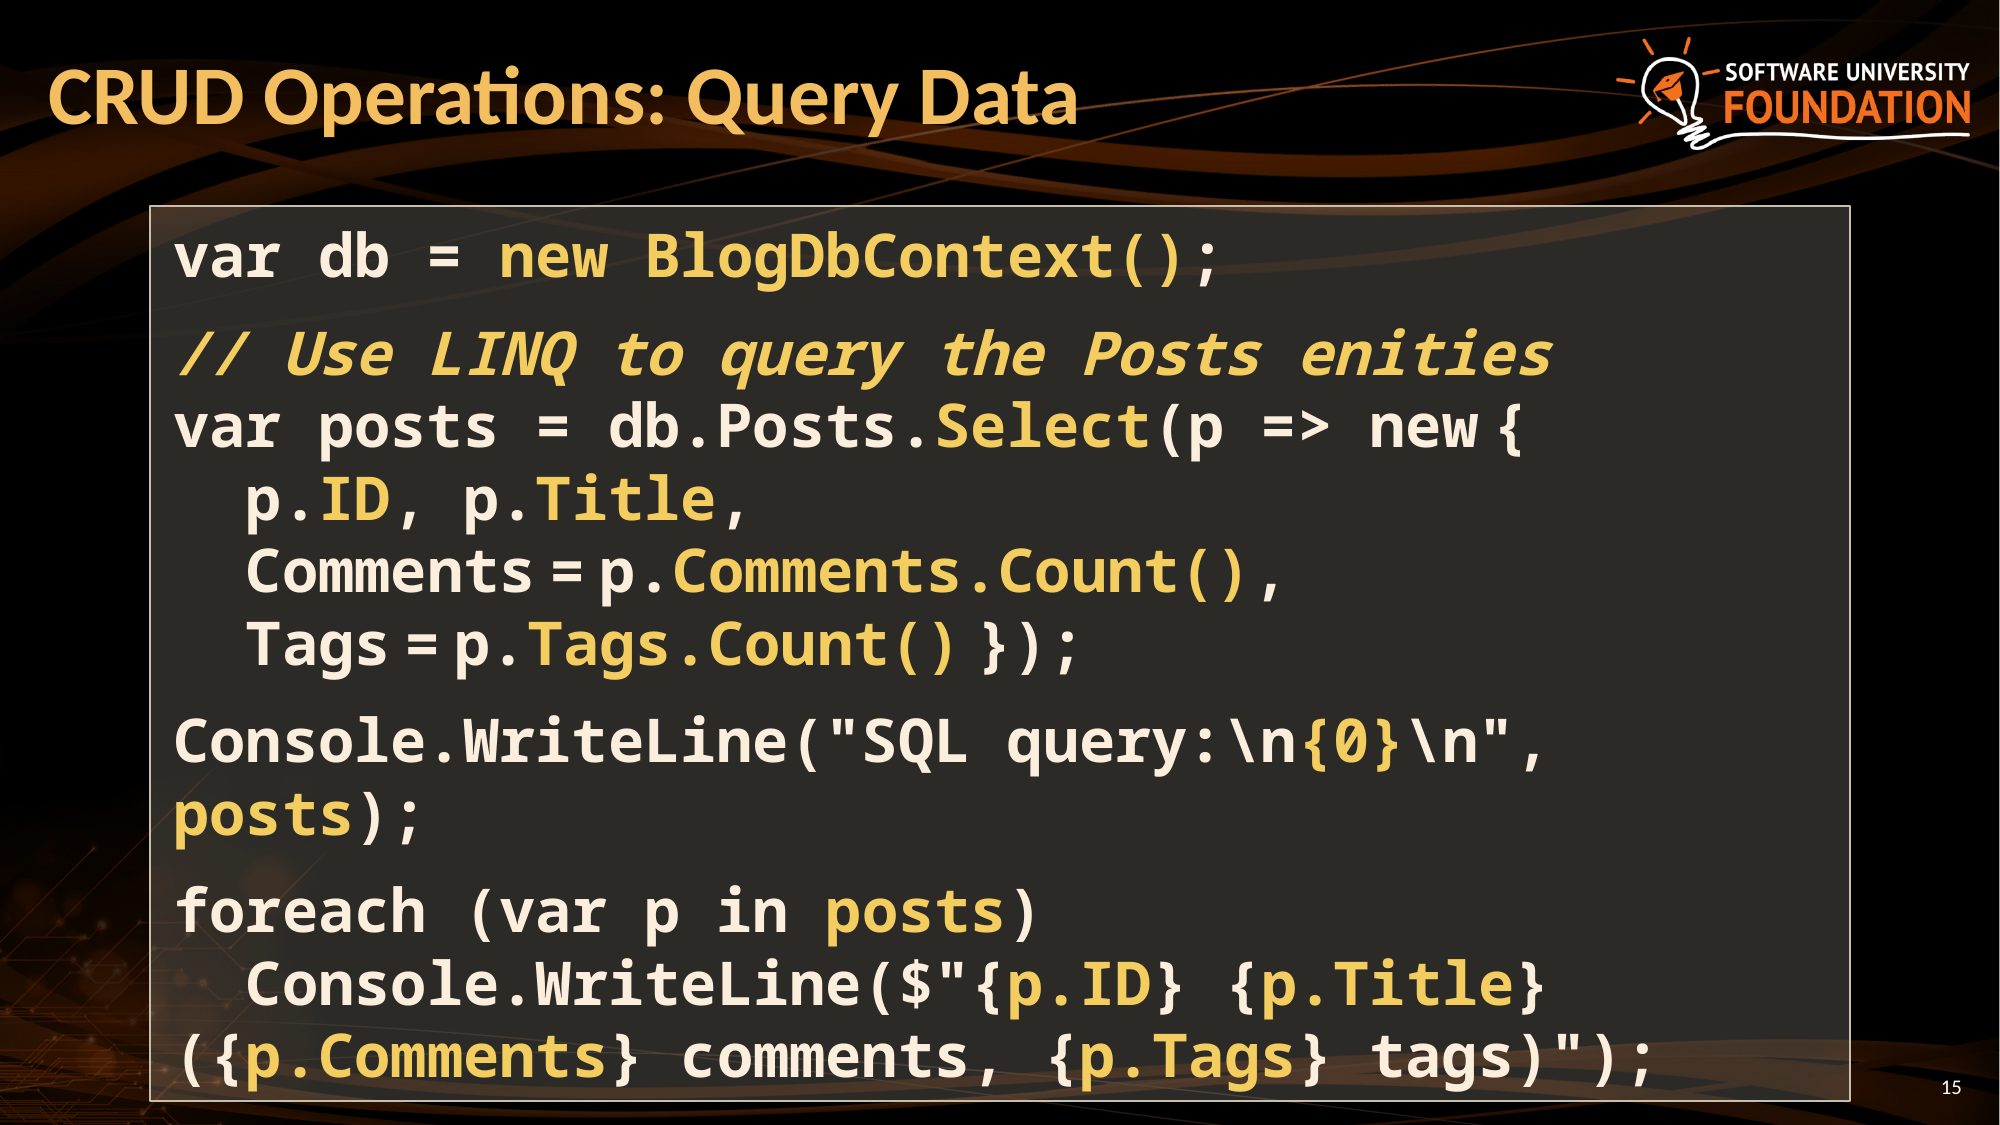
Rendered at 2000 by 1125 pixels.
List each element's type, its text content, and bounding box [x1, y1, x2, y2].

title CRUD Operations: Query Data [30, 6, 1602, 189]
text_box var db = new BlogDbContext(); // Use LINQ to query the Posts enities var posts = db.Posts.Select(p => new { p.ID, p.Title, Comments = p.Comments.Count(), Tags = p.Tags.Count() }); Console.WriteLine("SQL query:\n{0}\n", posts); foreach (var p in posts) Console.WriteLine($"{p.ID} {p.Title} ({p.Comments} comments, {p.Tags} tags)"); [149, 205, 1850, 1102]
picture [0, 0, 2000, 1125]
slide_number 15 [1897, 1070, 1968, 1103]
